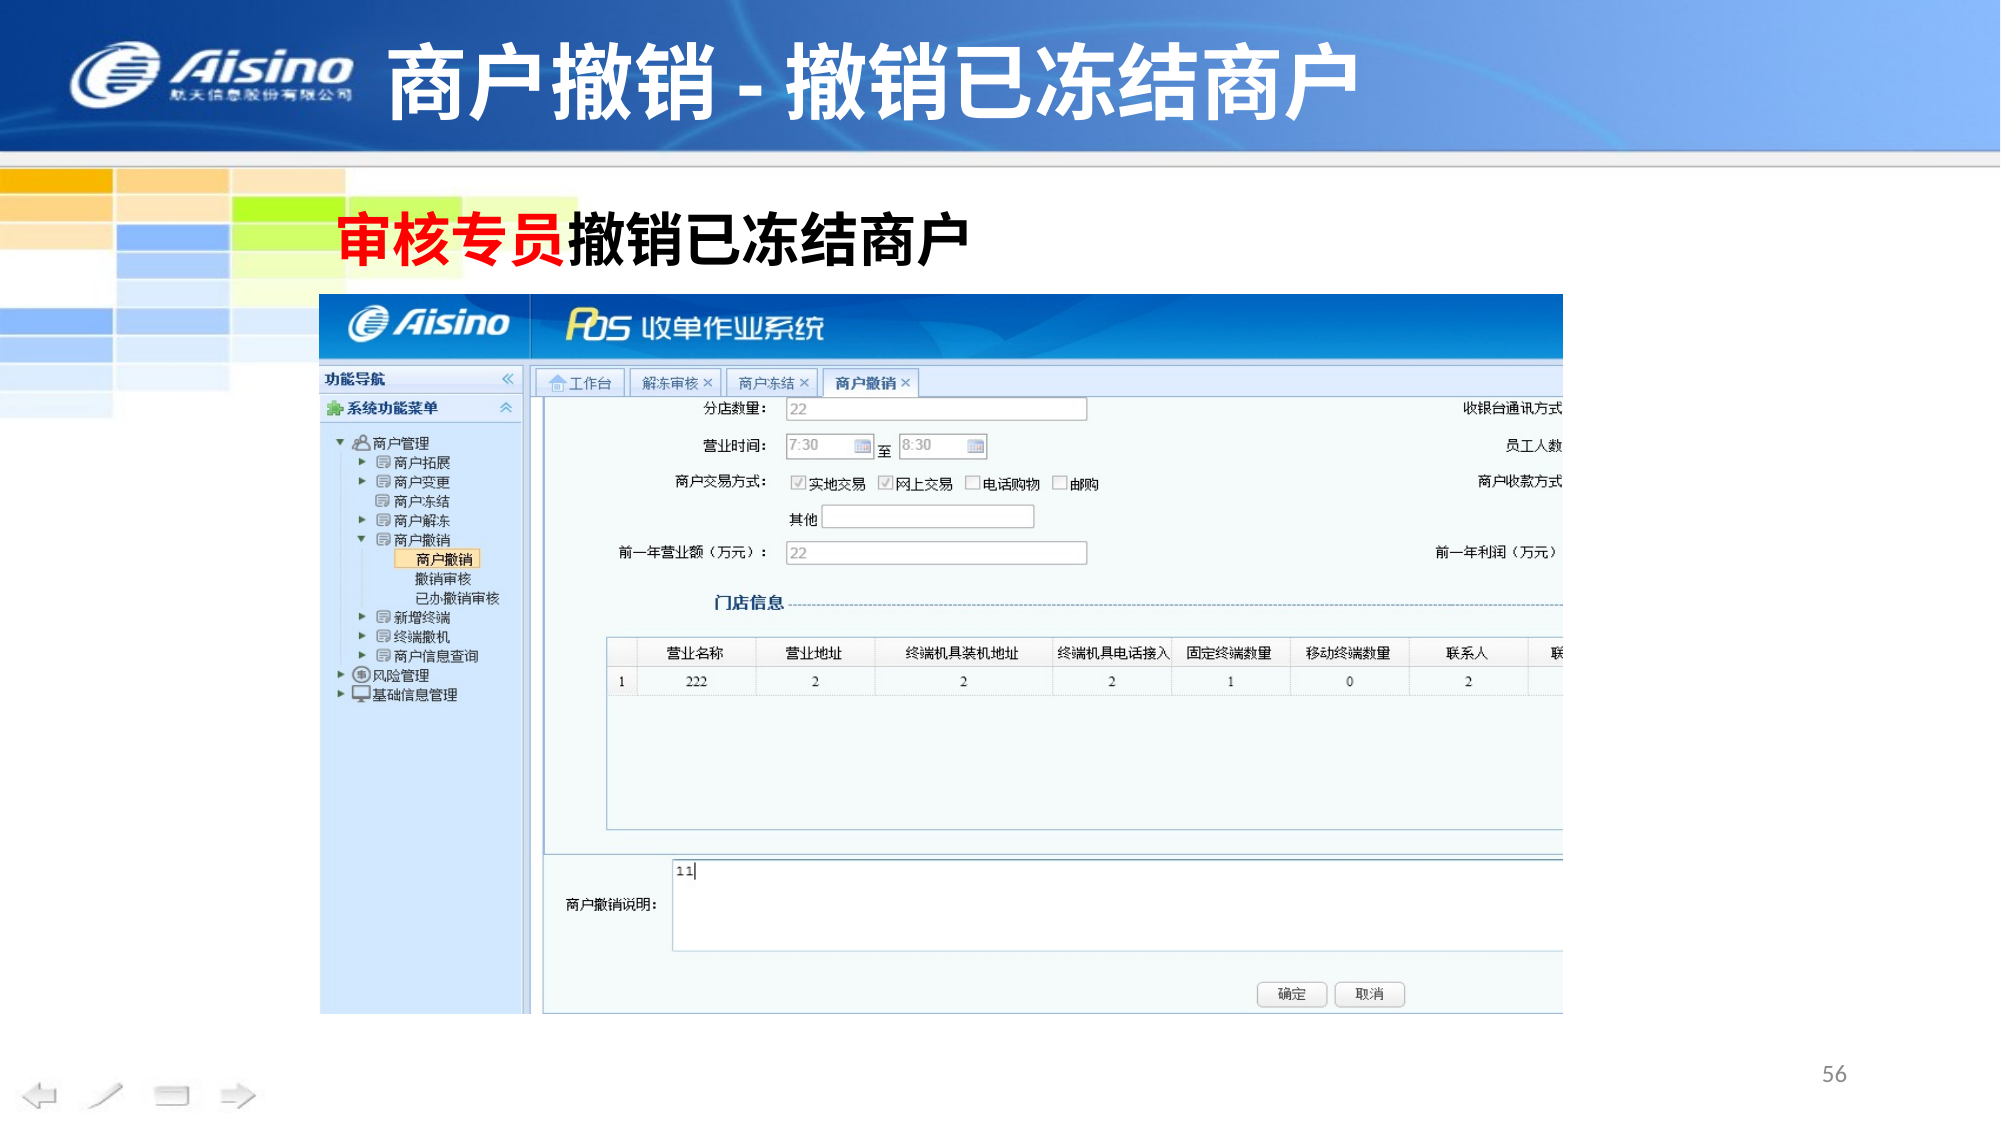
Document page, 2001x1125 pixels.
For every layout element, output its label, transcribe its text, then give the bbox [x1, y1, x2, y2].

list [319, 294, 1563, 1014]
text_box 审核专员撤销已冻结商户 [319, 195, 1049, 281]
picture [0, 0, 2001, 1125]
slide_number 56 [1412, 1042, 1863, 1103]
title 商户撤销-撤销已冻结商户 [369, 0, 2000, 196]
